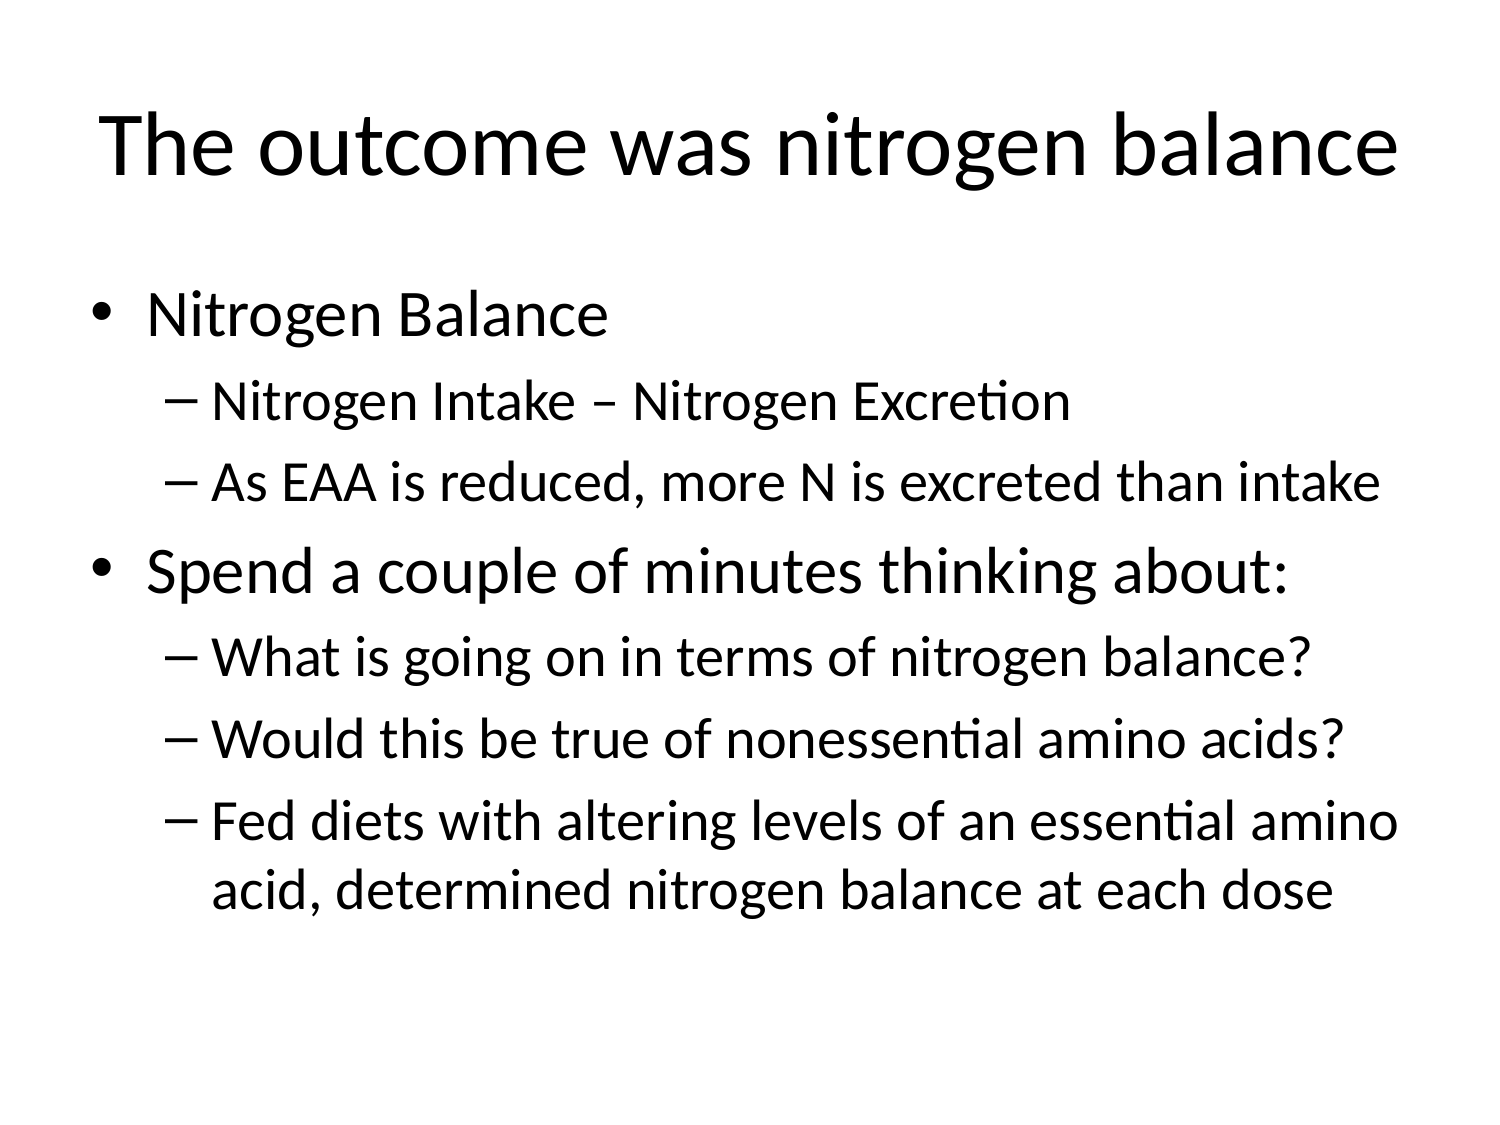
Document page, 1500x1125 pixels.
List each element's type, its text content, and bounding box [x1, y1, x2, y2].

title The outcome was nitrogen balance [75, 45, 1425, 233]
list Nitrogen Balance Nitrogen Intake – Nitrogen Excretion As EAA is reduced, more N is excreted than intake Spend a couple of minutes thinking about: What is going on in terms of nitrogen balance? Would this be true of nonessential amino acids? Fed diets with altering levels of an essential amino acid, determined nitrogen balance at each dose [75, 262, 1425, 1005]
